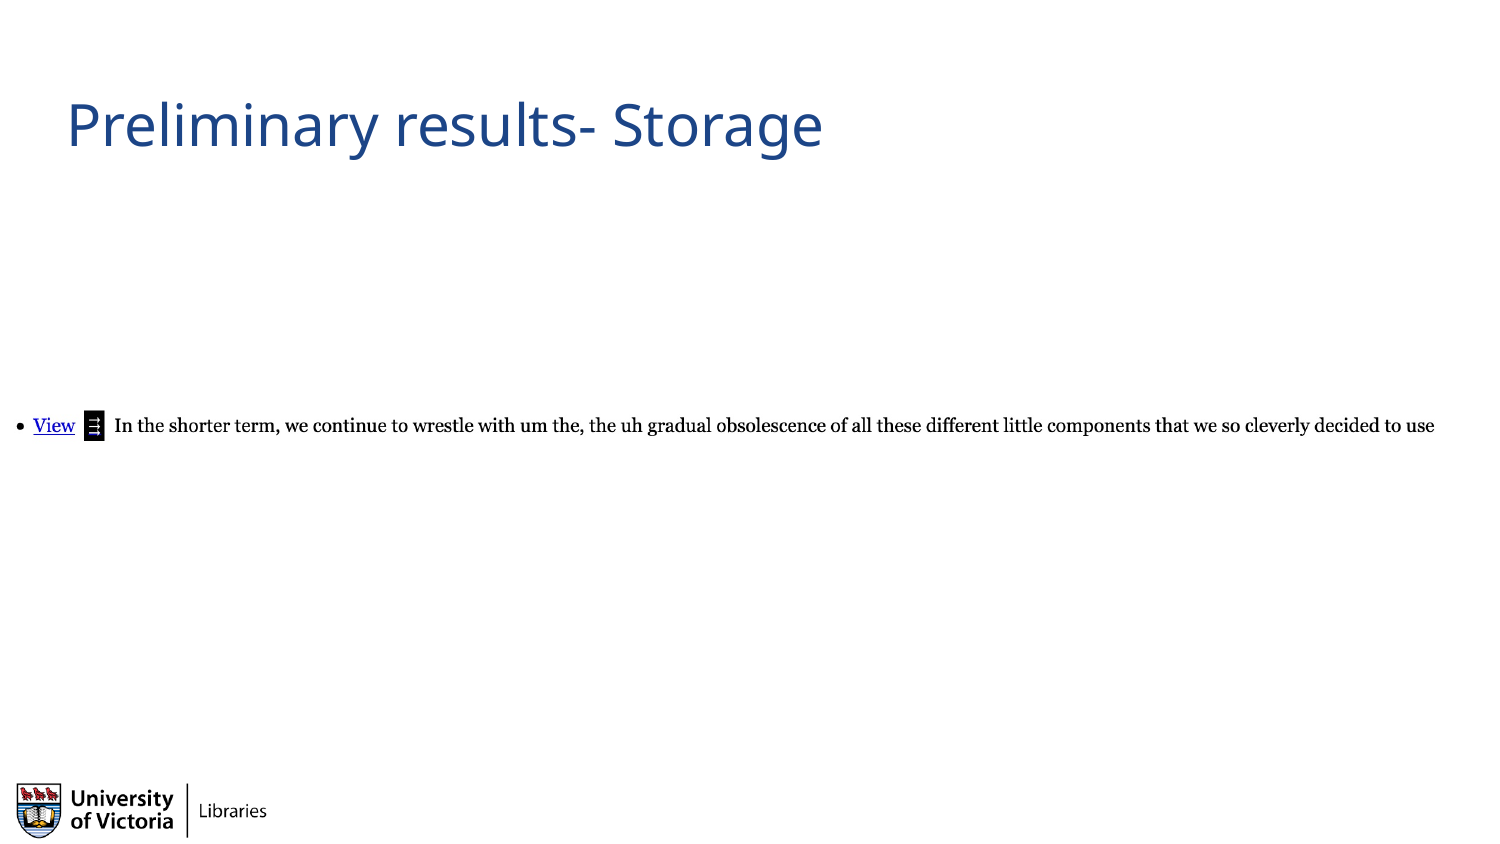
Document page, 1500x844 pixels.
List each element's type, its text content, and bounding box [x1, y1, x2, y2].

title Preliminary results- Storage [51, 72, 1449, 167]
picture [12, 779, 314, 844]
picture [12, 395, 1464, 449]
